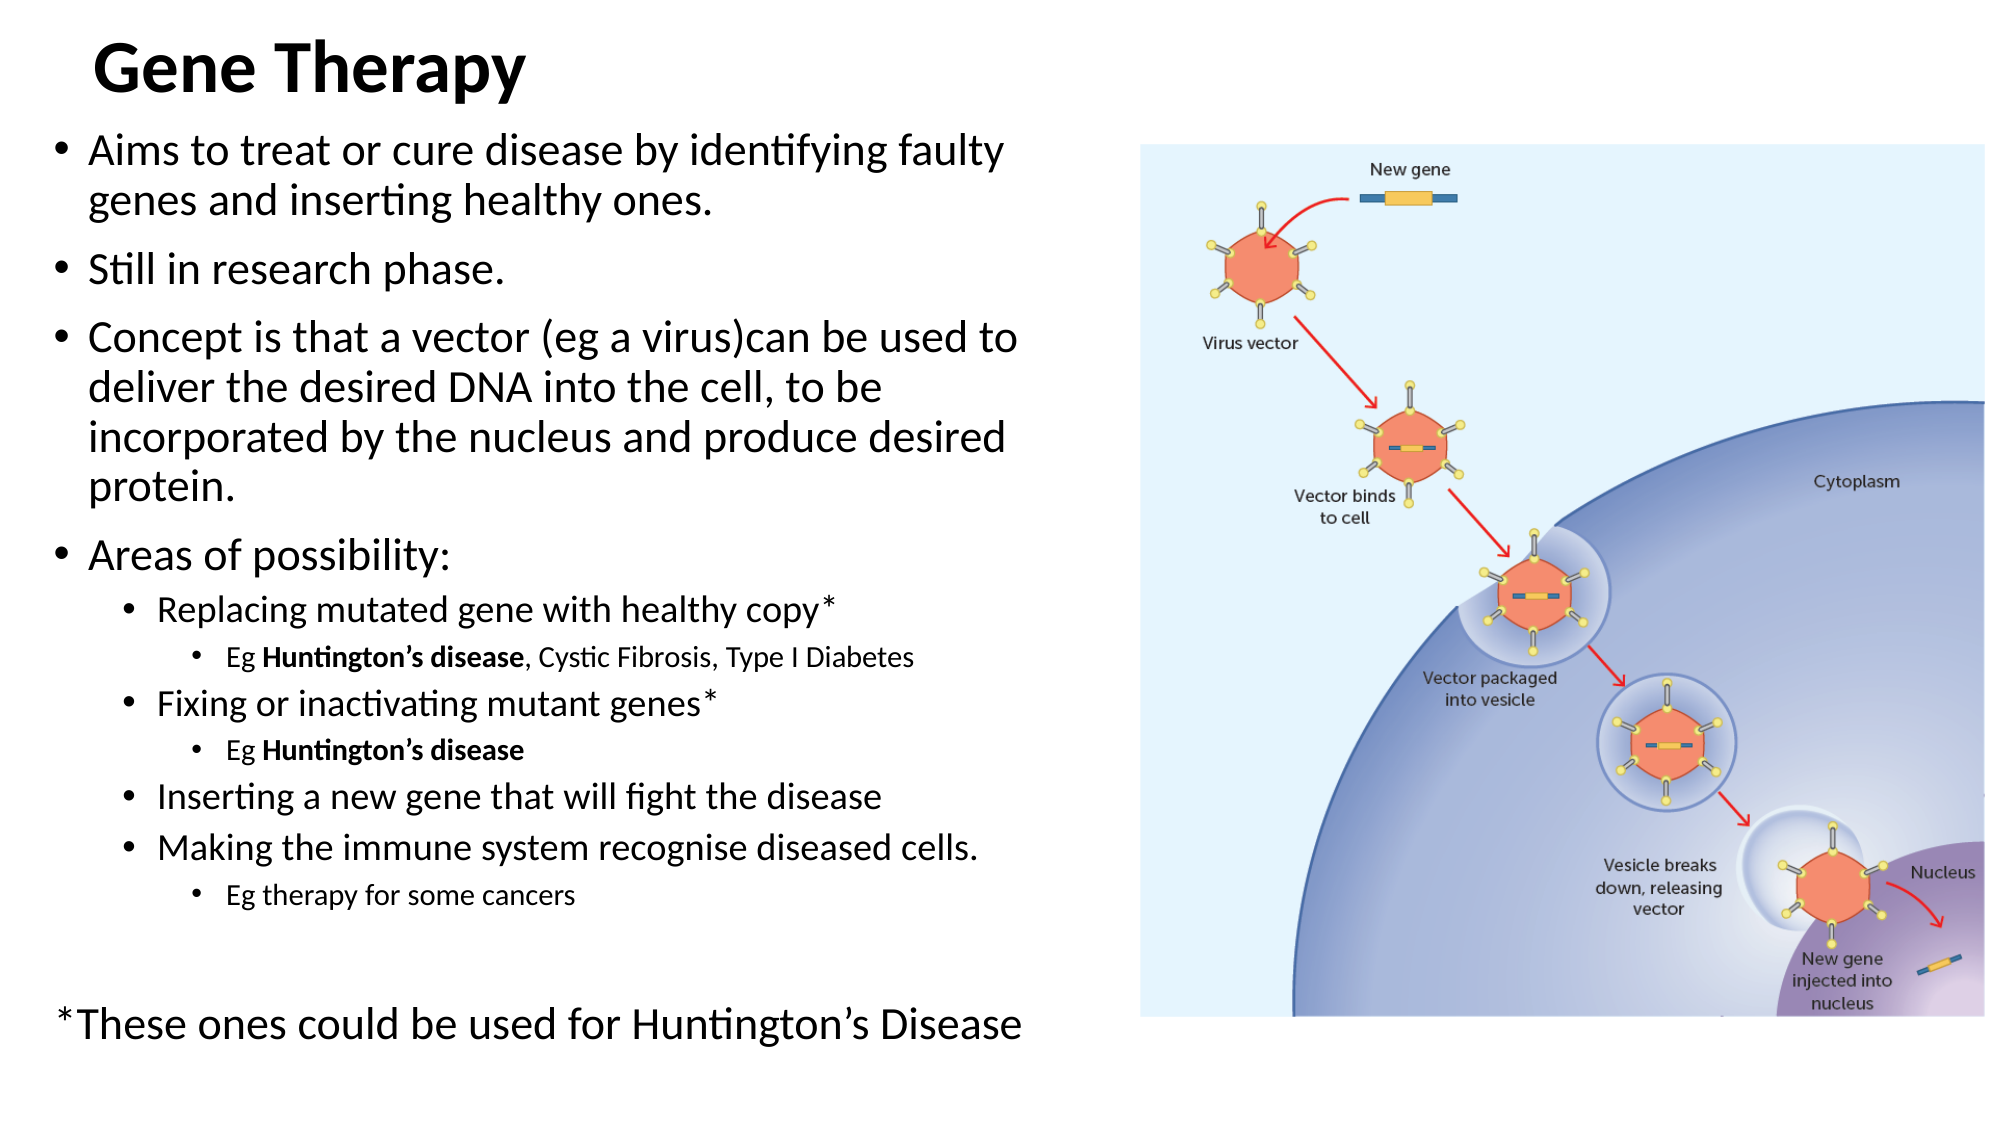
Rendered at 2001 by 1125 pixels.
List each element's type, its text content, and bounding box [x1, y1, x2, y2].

list Aims to treat or cure disease by identifying faulty genes and inserting healthy ones. Still in research phase. Concept is that a vector (eg a virus)can be used to deliver the desired DNA into the cell, to be incorporated by the nucleus and produce desired protein. Areas of possibility: Replacing mutated gene with healthy copy* Eg Huntington’s disease, Cystic Fibrosis, Type I Diabetes Fixing or inactivating mutant genes* Eg Huntington’s disease Inserting a new gene that will fight the disease Making the immune system recognise diseased cells. Eg therapy for some cancers *These ones could be used for Huntington’s Disease [38, 118, 1130, 1066]
picture [1129, 138, 1991, 1023]
title Gene Therapy [78, 18, 1804, 119]
